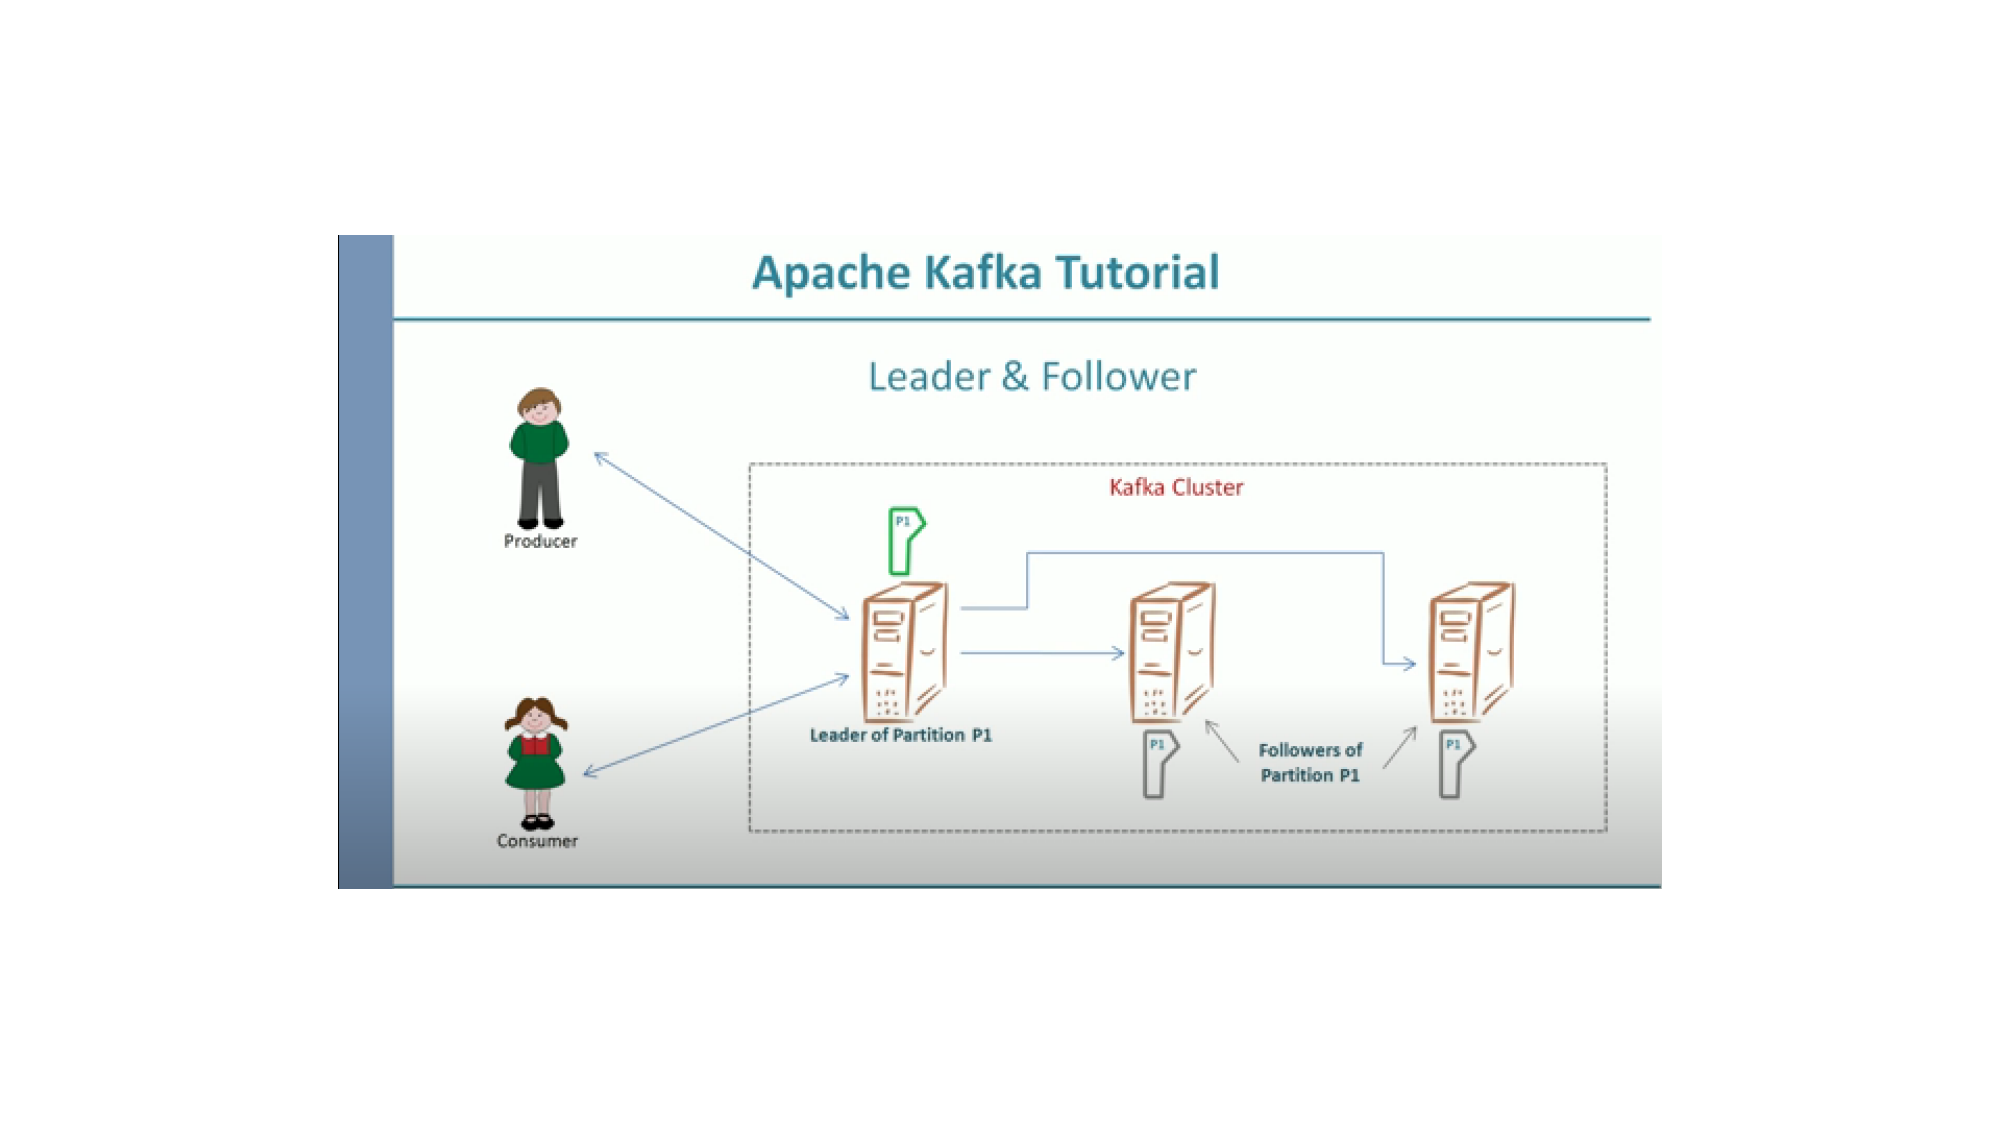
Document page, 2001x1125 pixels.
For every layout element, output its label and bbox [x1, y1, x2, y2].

picture [338, 235, 1662, 889]
